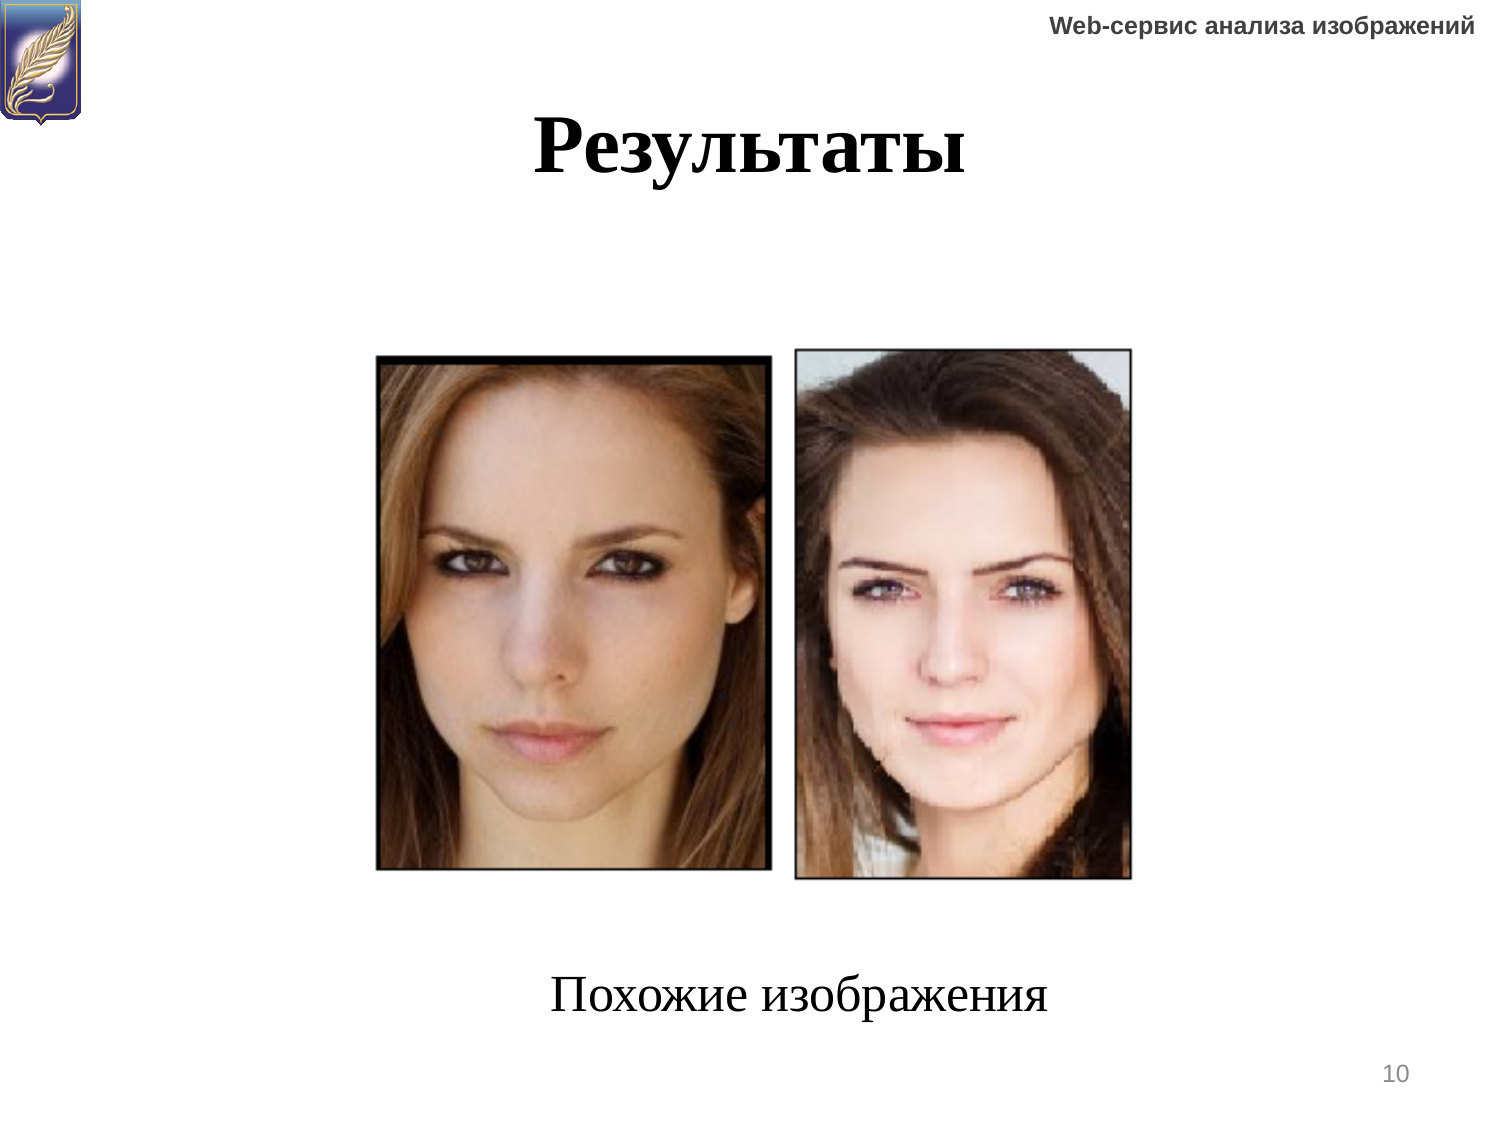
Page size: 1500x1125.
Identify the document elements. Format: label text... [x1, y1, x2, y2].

text_box Похожие изображения [536, 952, 1064, 1030]
slide_number 10 [1074, 1042, 1425, 1103]
picture [0, 0, 81, 126]
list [354, 337, 1146, 894]
title Результаты [75, 45, 1425, 233]
